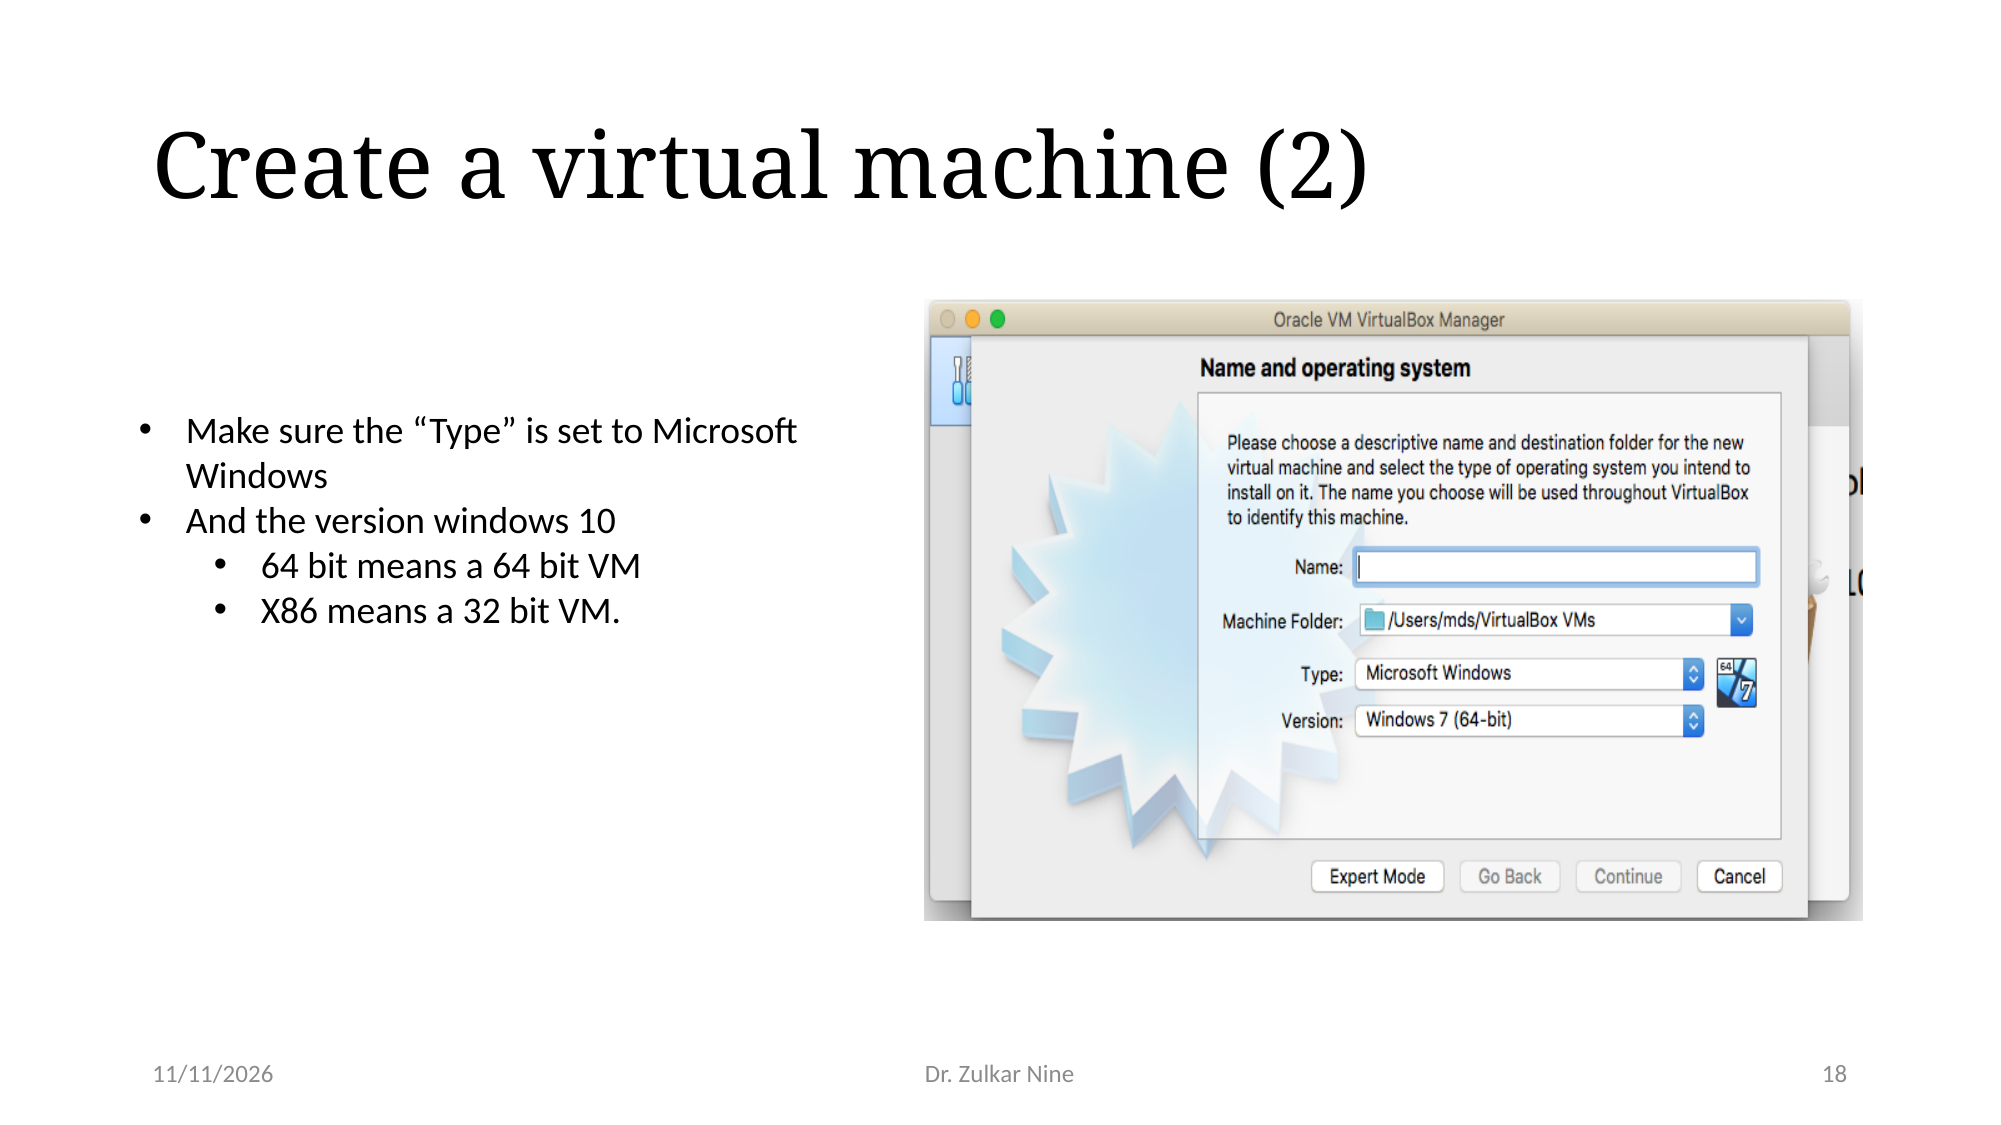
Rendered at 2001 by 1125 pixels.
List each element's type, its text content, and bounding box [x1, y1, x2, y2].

footer Dr. Zulkar Nine [662, 1042, 1338, 1103]
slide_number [137, 1042, 588, 1103]
title Create a virtual machine (2) [137, 59, 1863, 278]
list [924, 299, 1863, 921]
text_box Make sure the “Type” is set to Microsoft Windows And the version windows 10 64 bit means a 64 bit VM X86 means a 32 bit VM. [124, 398, 893, 684]
slide_number 18 [1412, 1042, 1863, 1103]
